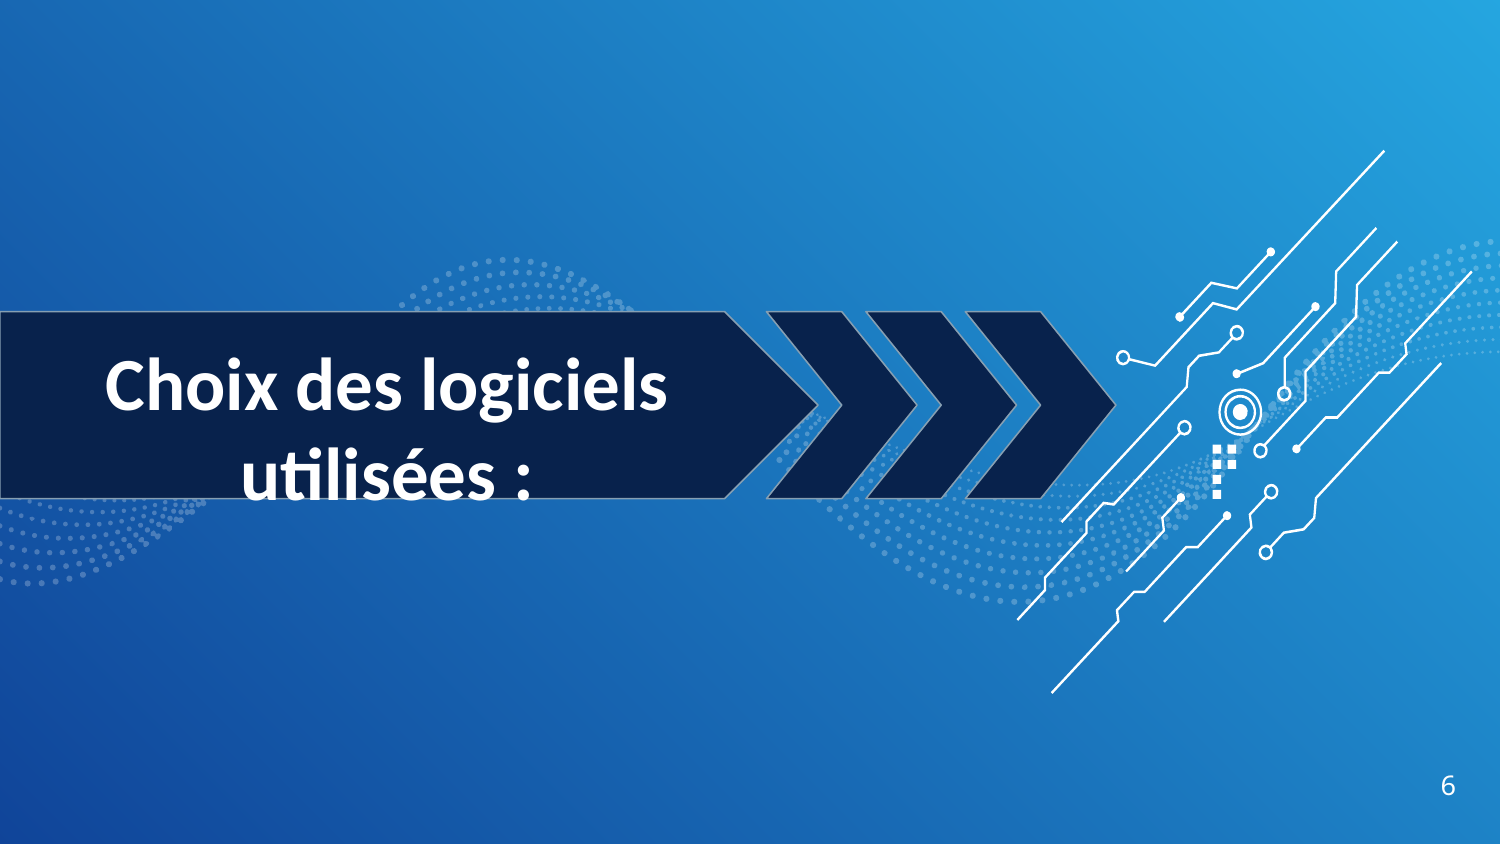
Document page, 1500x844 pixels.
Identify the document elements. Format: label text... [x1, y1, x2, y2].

text_box [1163, 483, 1279, 623]
text_box [1232, 302, 1320, 379]
text_box [1253, 240, 1399, 459]
text_box [1050, 511, 1232, 694]
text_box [0, 311, 1117, 499]
text_box [1121, 149, 1386, 367]
text_box [1212, 474, 1222, 484]
text_box [1218, 388, 1263, 436]
text_box [1016, 507, 1102, 621]
text_box [1277, 227, 1378, 402]
text_box [1212, 459, 1222, 469]
slide_number 6 [1366, 754, 1457, 819]
title Choix des logiciels utilisées : [0, 506, 816, 516]
text_box [1121, 324, 1245, 460]
text_box [1120, 419, 1192, 500]
text_box [1125, 493, 1186, 573]
text_box [1258, 362, 1443, 561]
text_box [1292, 270, 1473, 454]
text_box [1227, 459, 1237, 469]
